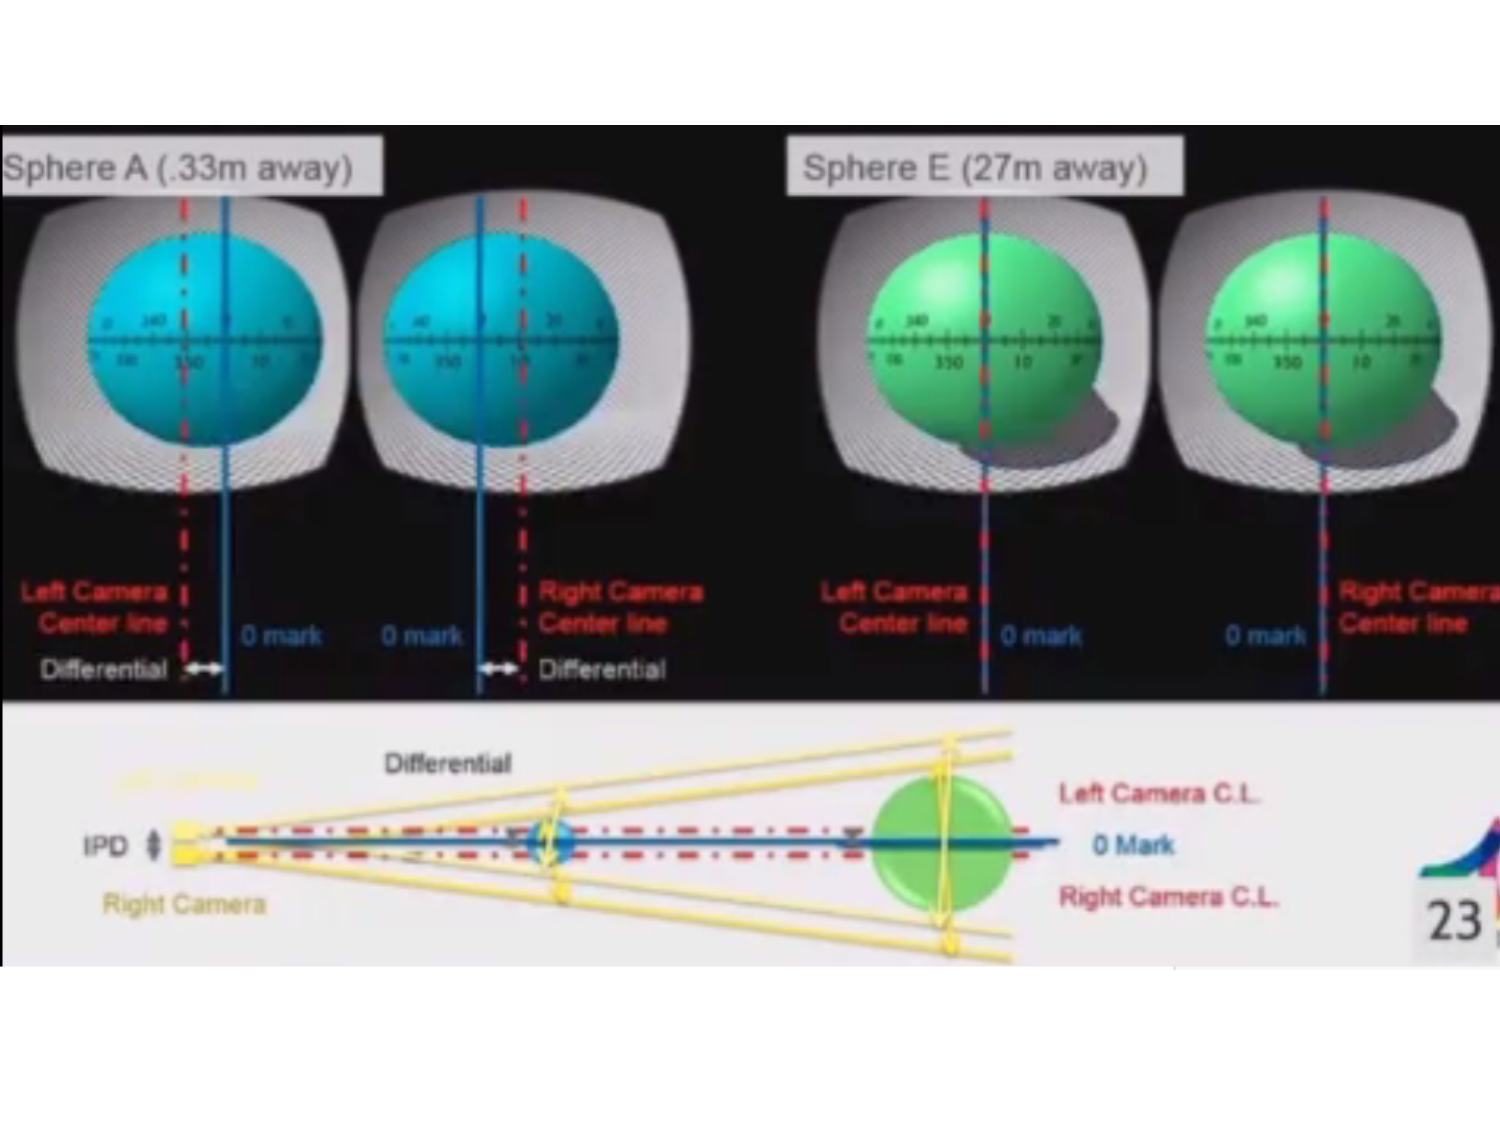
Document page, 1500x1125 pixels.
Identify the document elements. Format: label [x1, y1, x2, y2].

picture [0, 125, 1500, 970]
